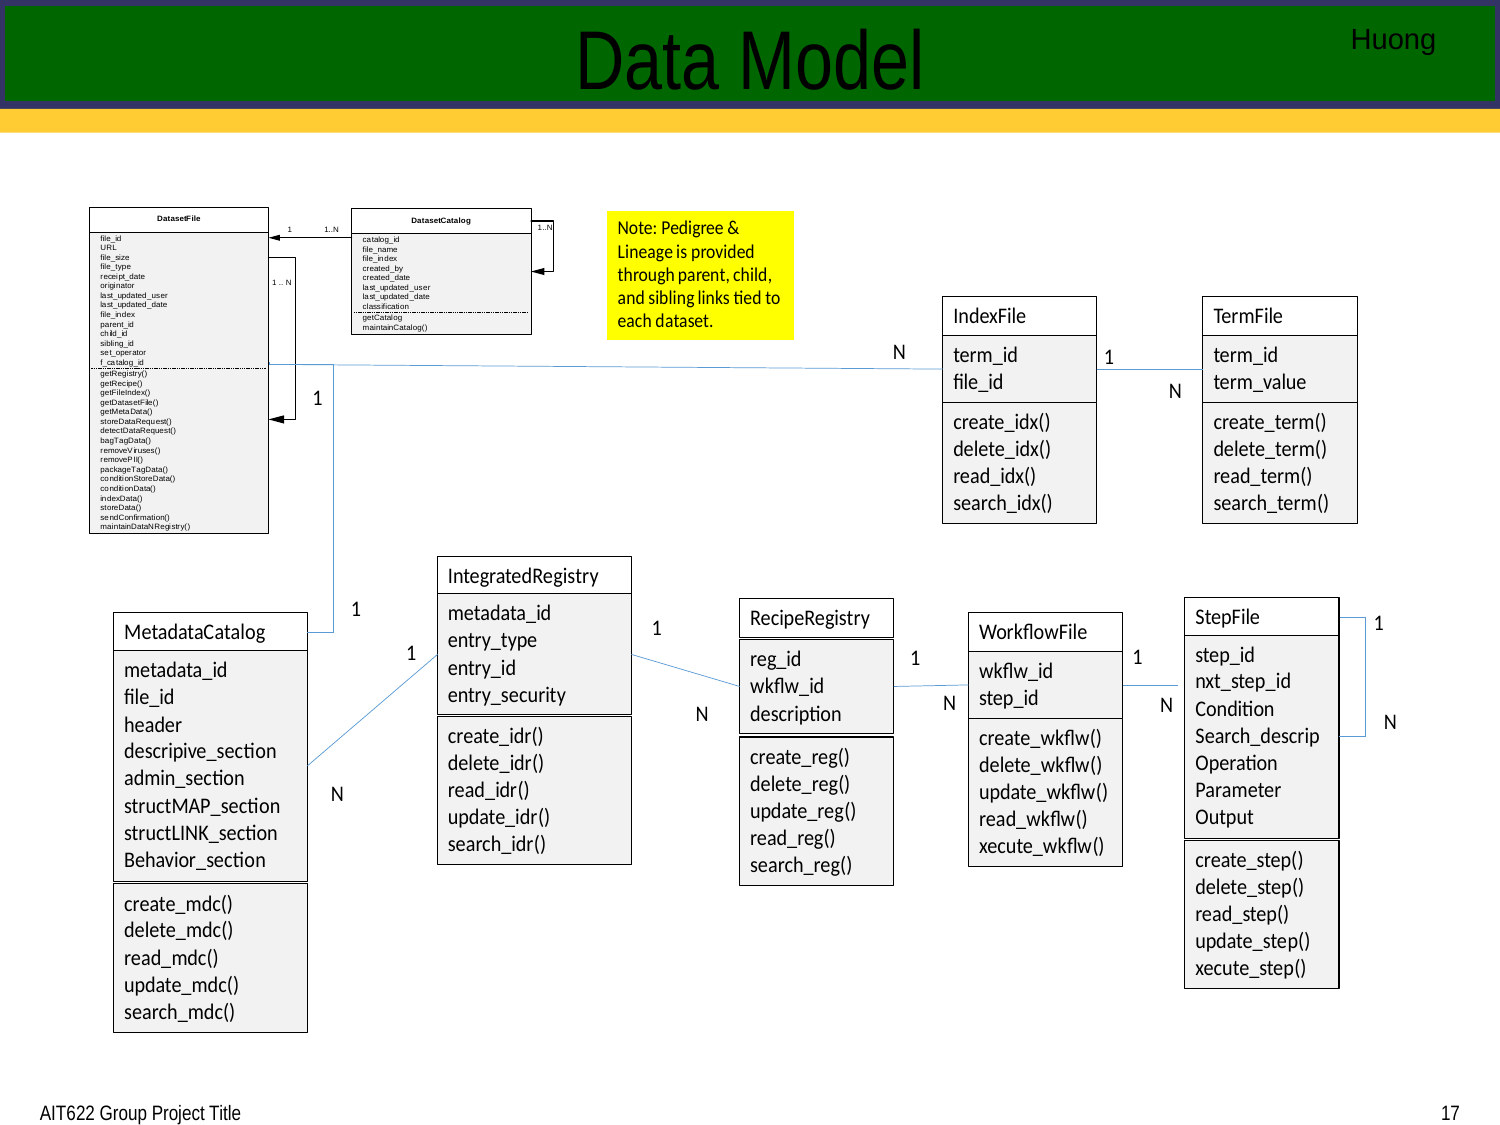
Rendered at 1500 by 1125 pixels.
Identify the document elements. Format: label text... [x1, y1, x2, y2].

text_box Huong [1312, 12, 1475, 63]
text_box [48, 172, 1448, 1043]
title Data Model [24, 0, 1475, 113]
list [12, 149, 1488, 1102]
